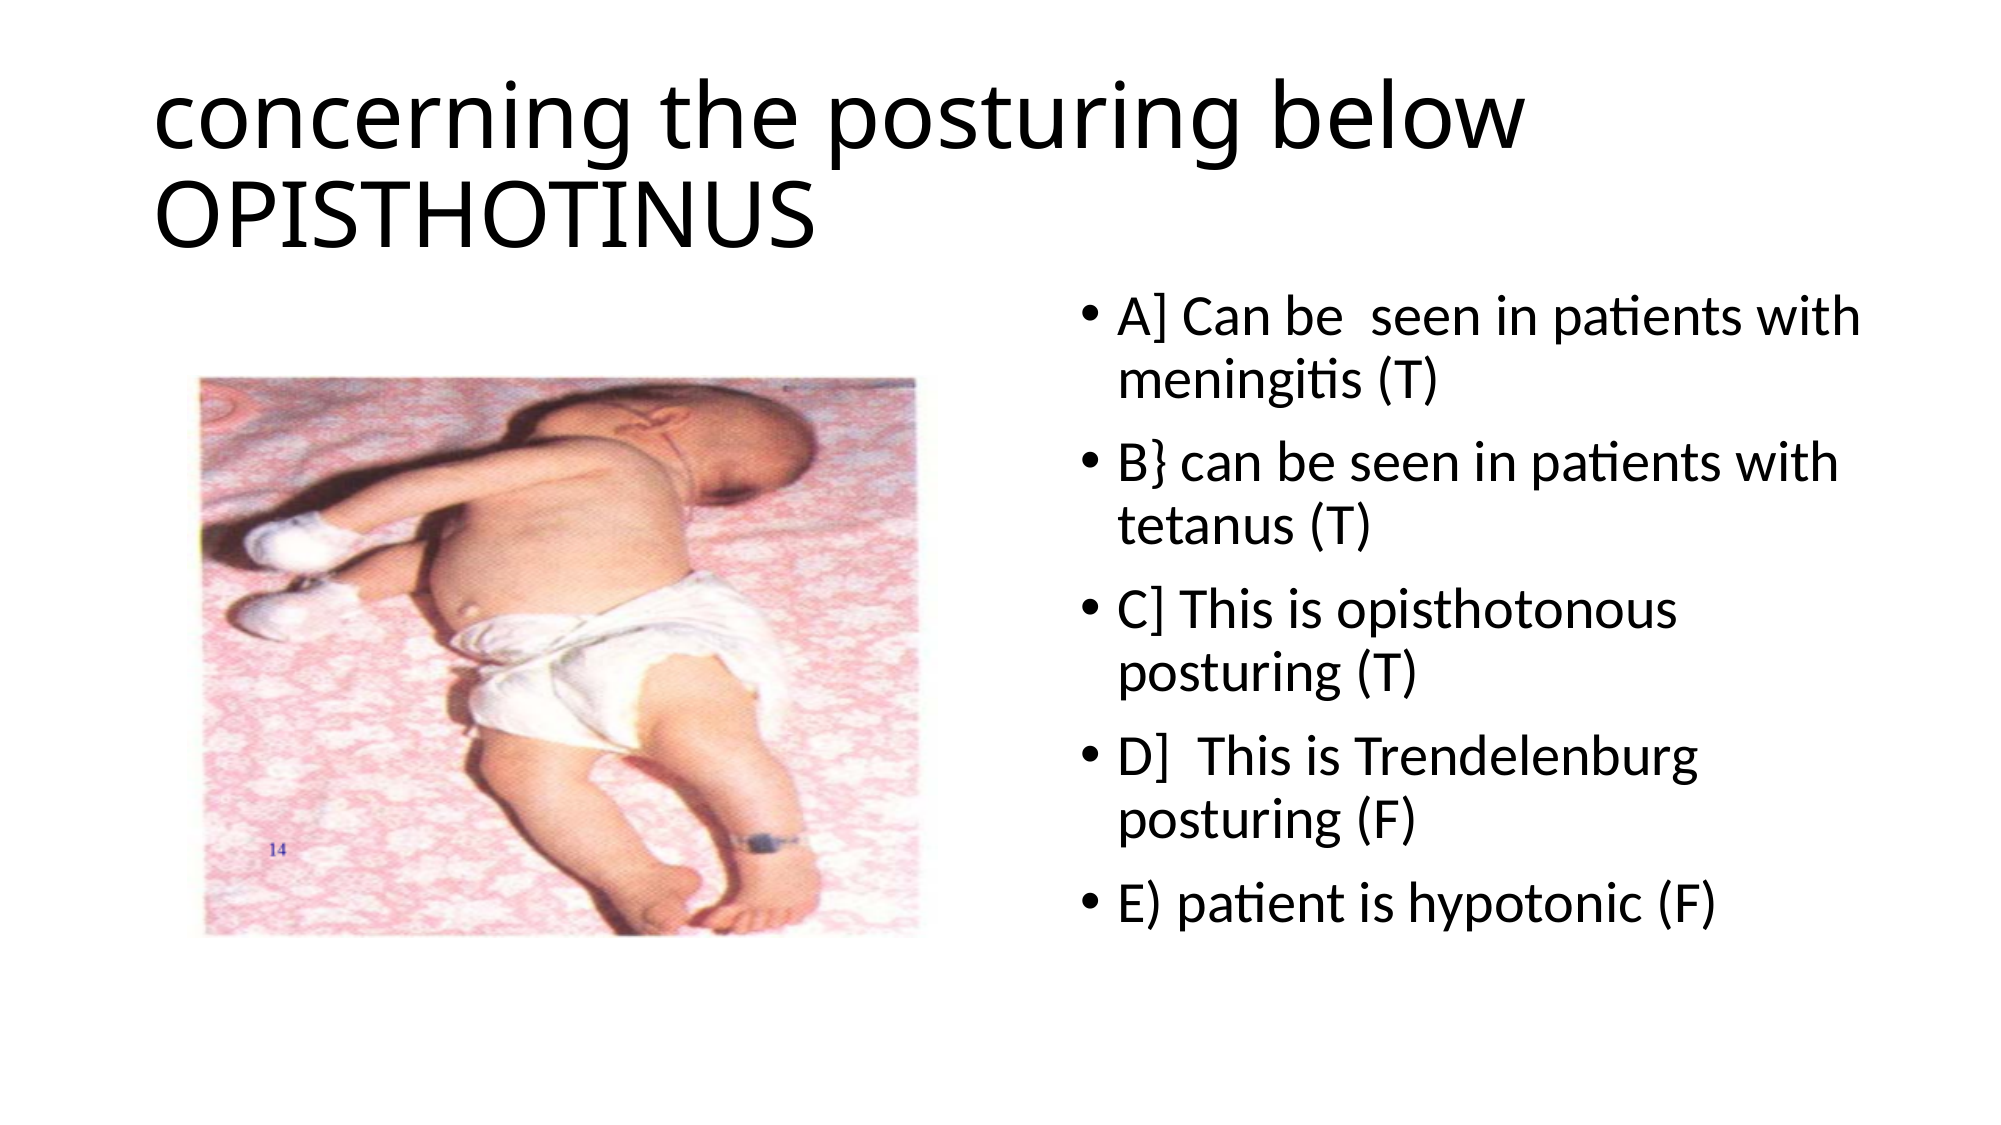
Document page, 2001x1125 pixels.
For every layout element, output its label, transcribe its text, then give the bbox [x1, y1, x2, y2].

list A] Can be seen in patients with meningitis (T) B} can be seen in patients with tetanus (T) C] This is opisthotonous posturing (T) D] This is Trendelenburg posturing (F) E) patient is hypotonic (F) [1065, 277, 1915, 992]
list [187, 375, 938, 938]
title concerning the posturing below OPISTHOTINUS [137, 59, 1863, 278]
